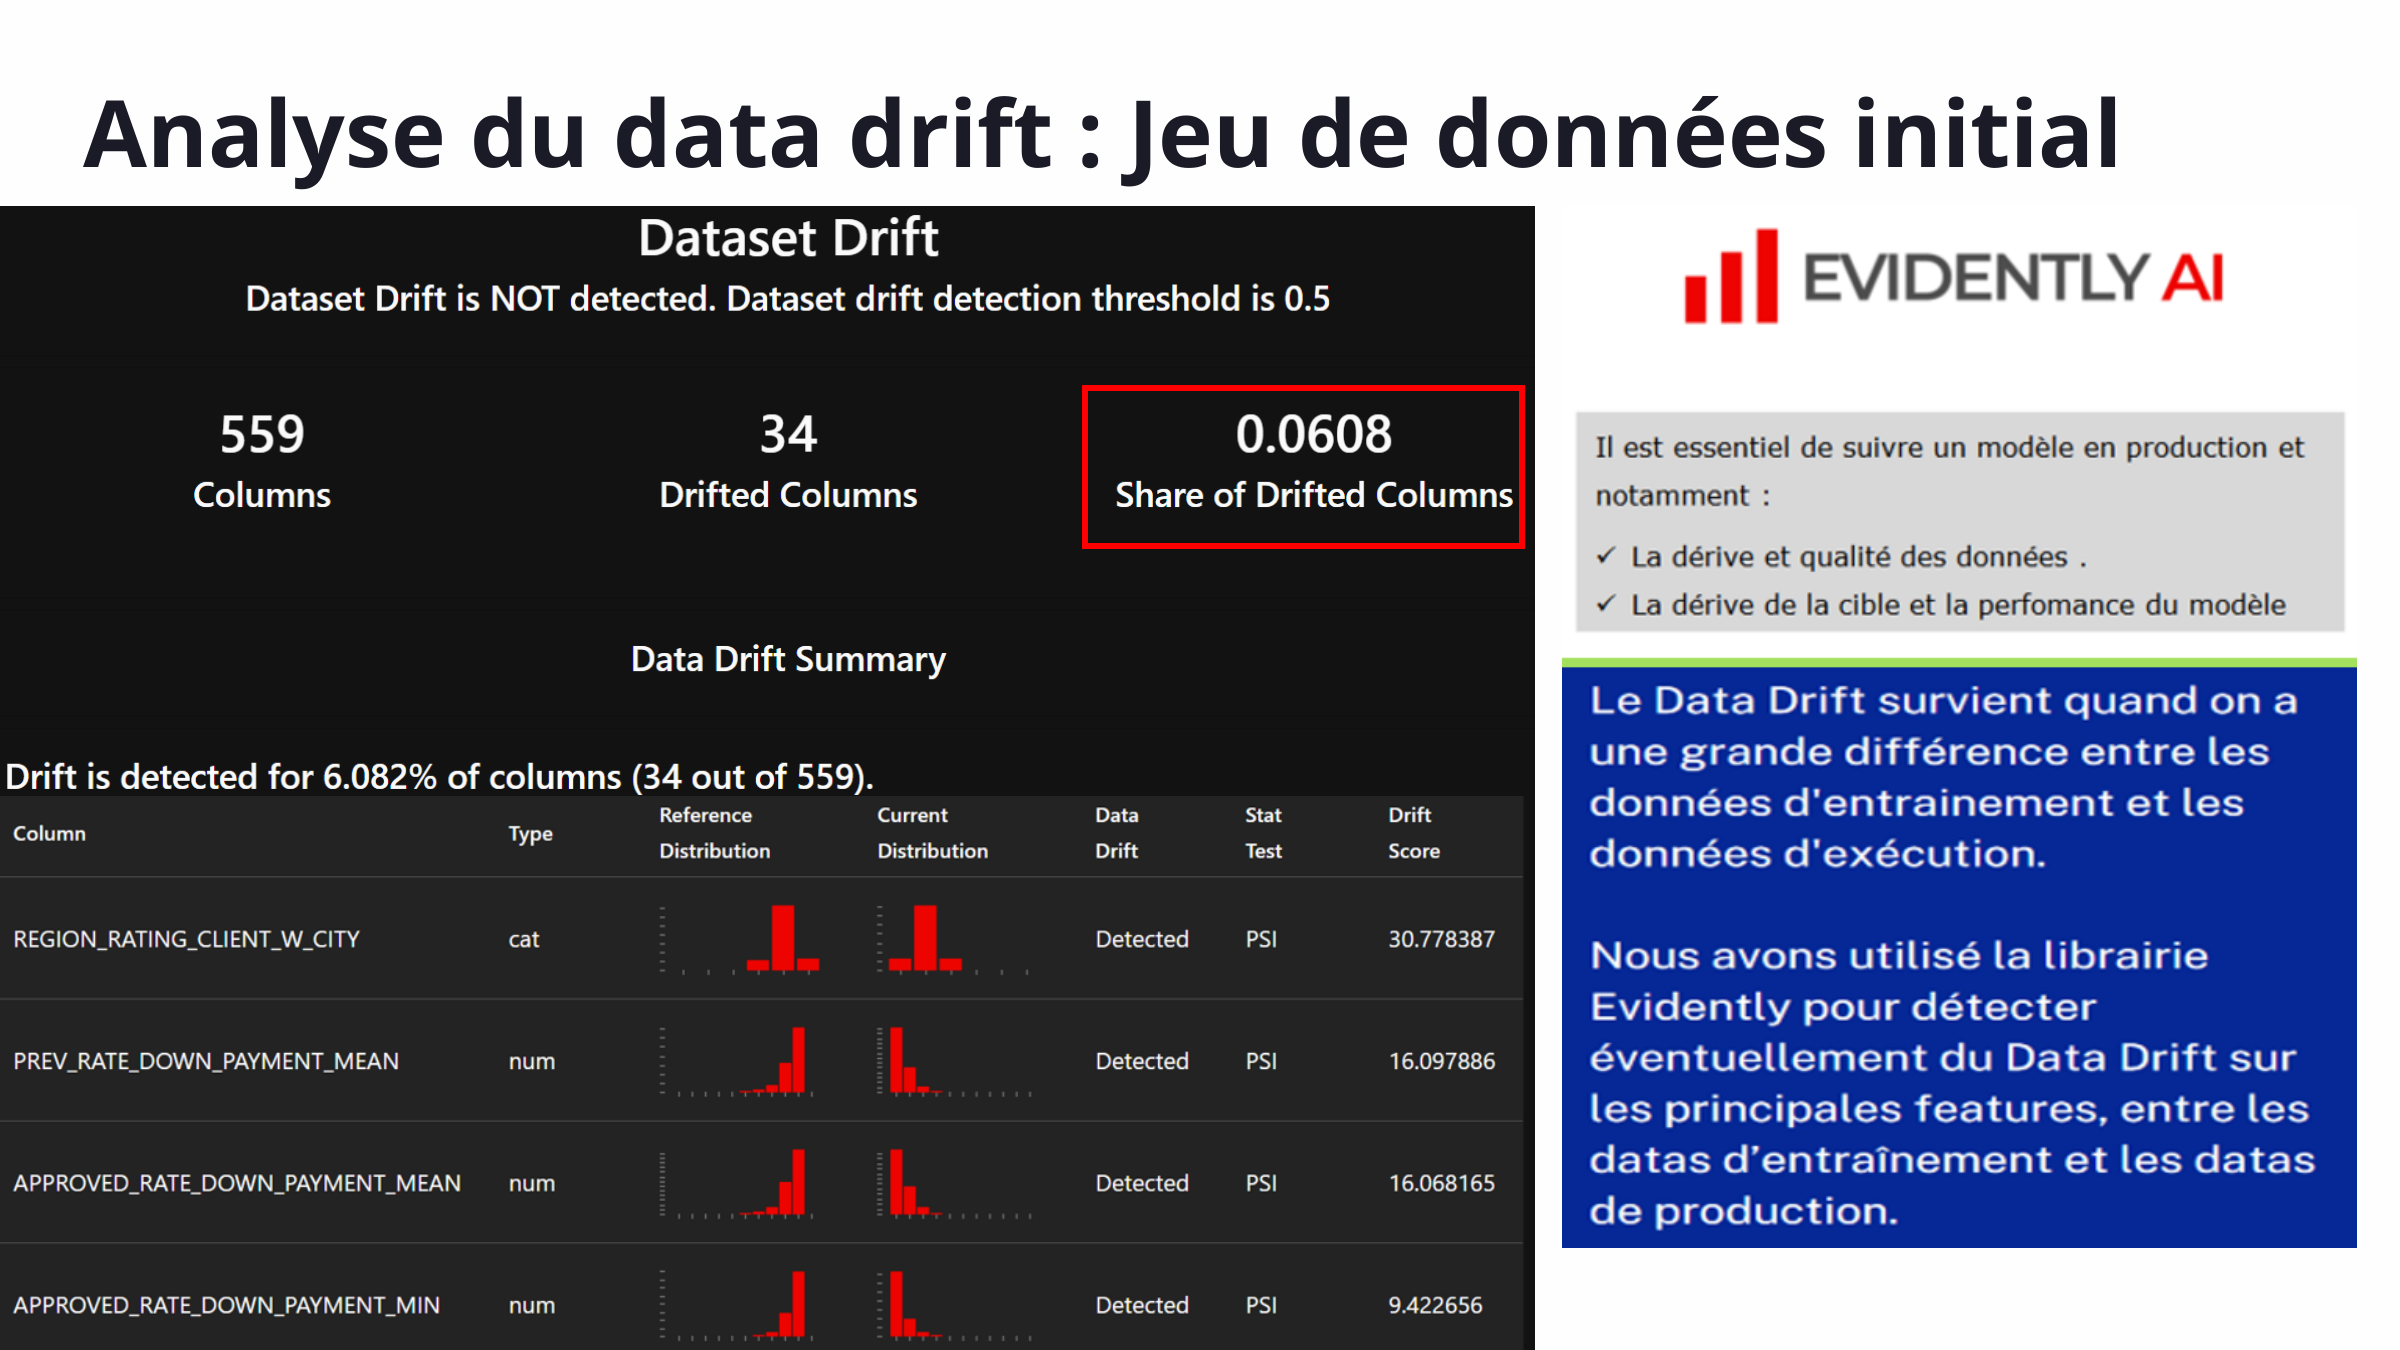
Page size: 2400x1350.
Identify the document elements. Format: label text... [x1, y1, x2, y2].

text_box Analyse du data drift : Jeu de données initial [83, 70, 2315, 187]
picture [1562, 206, 2357, 1248]
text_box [0, 206, 1535, 1350]
